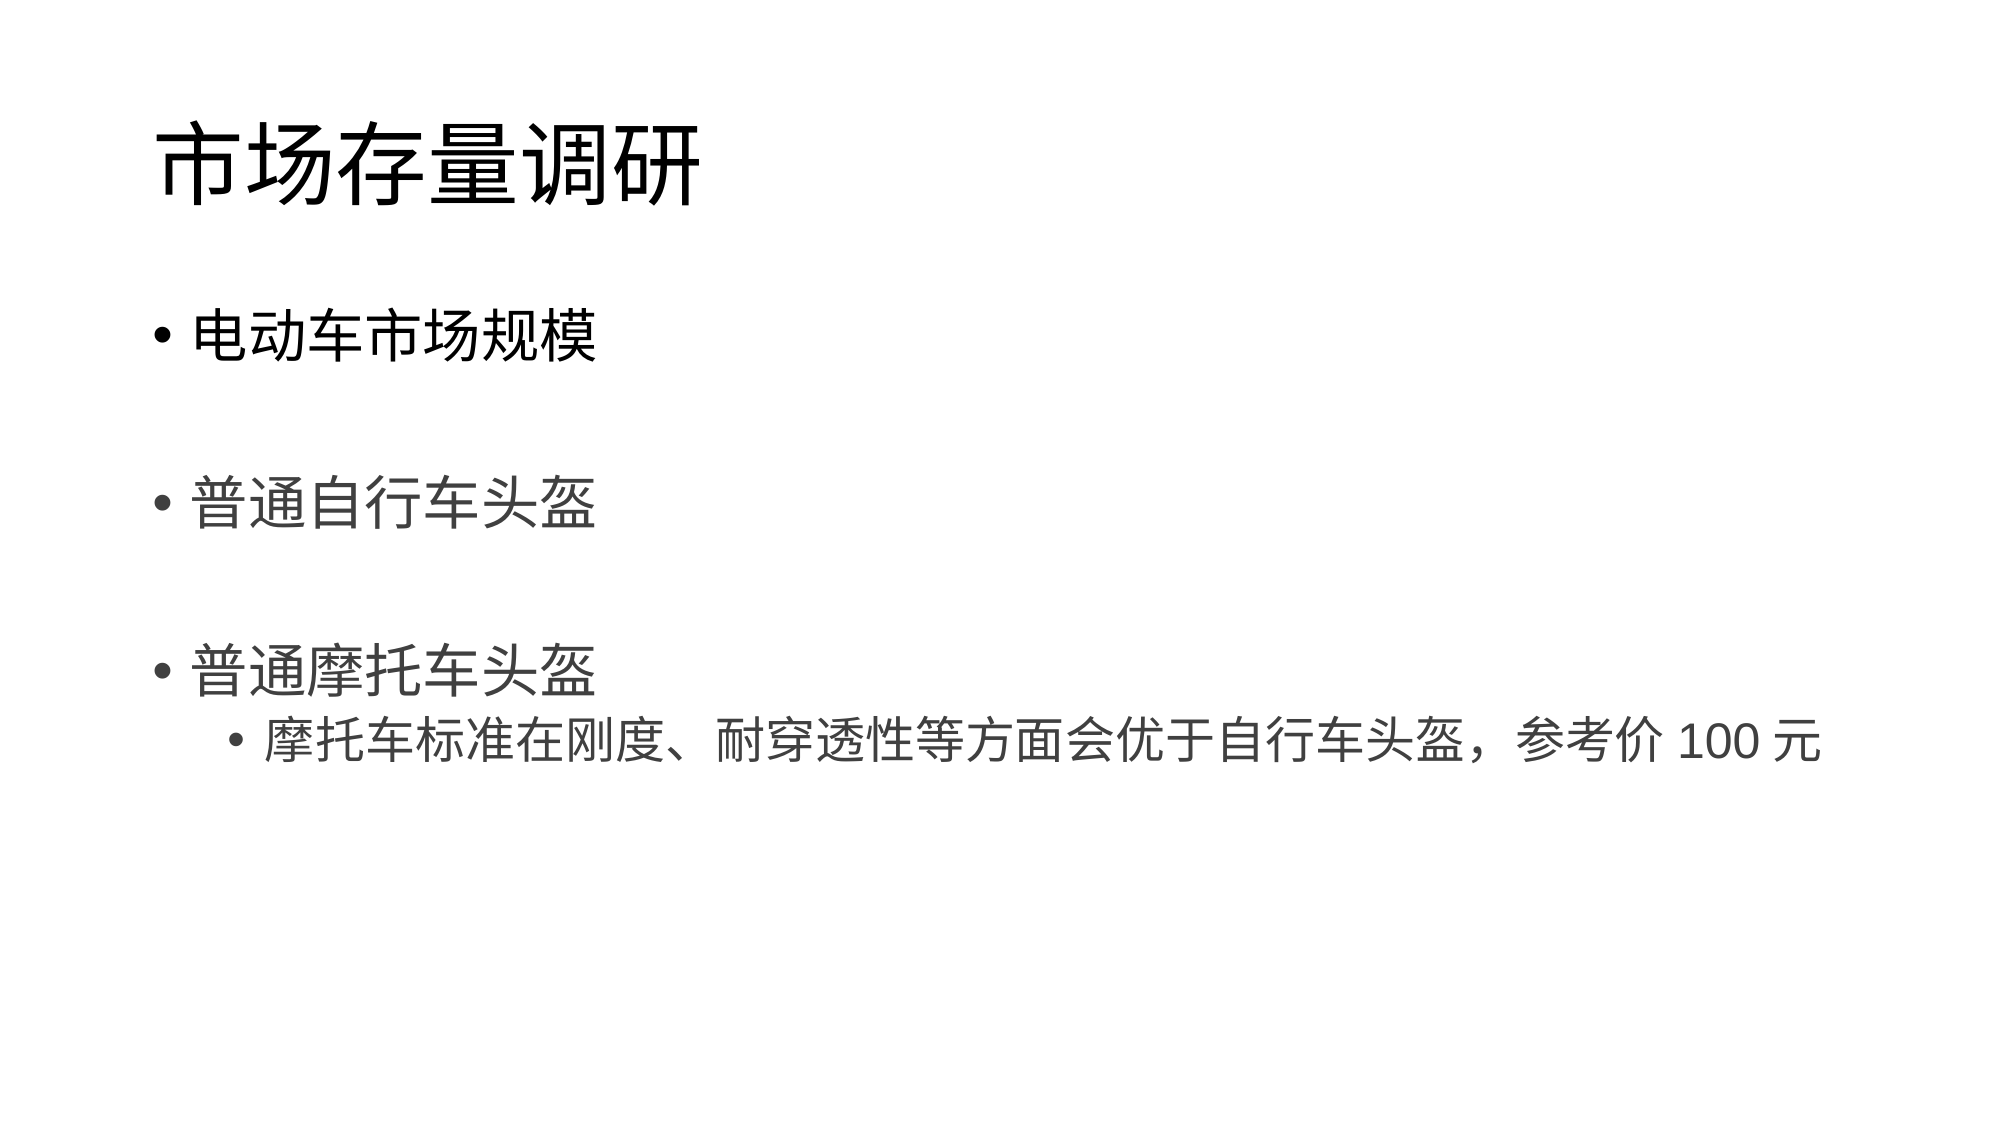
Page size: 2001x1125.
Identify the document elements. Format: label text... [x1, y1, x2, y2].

list 电动车市场规模 普通自行车头盔 普通摩托车头盔 摩托车标准在刚度、耐穿透性等方面会优于自行车头盔，参考价100元 [137, 299, 1863, 1014]
title 市场存量调研 [137, 59, 1863, 278]
